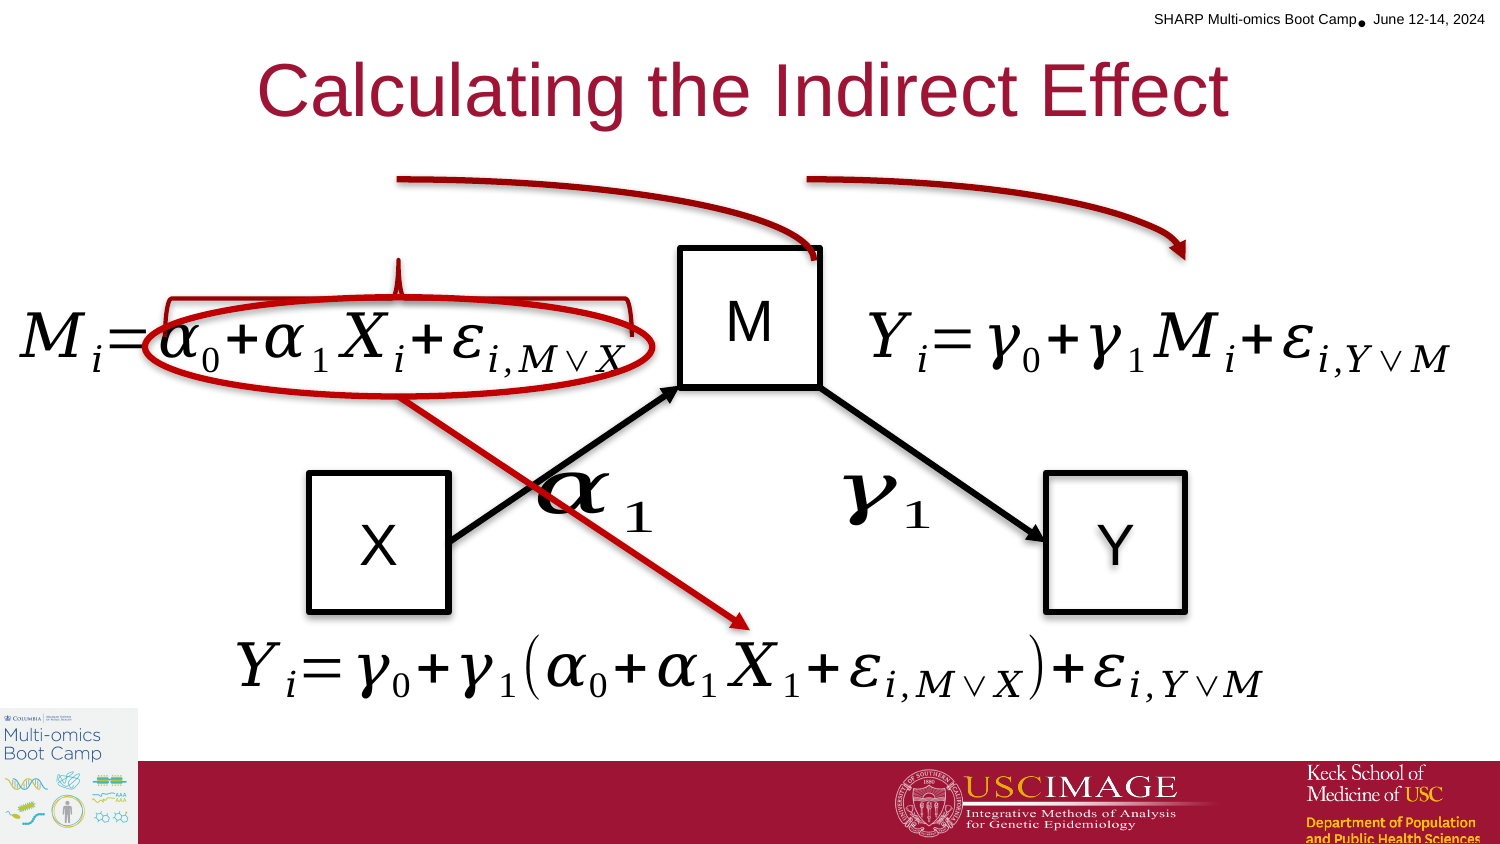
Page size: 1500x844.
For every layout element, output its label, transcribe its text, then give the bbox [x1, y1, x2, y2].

text_box [459, 296, 634, 326]
picture [0, 708, 138, 844]
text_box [819, 387, 1046, 543]
text_box Y [1045, 472, 1186, 613]
text_box [144, 296, 654, 398]
text_box M [679, 266, 821, 388]
text_box [392, 257, 405, 295]
text_box [806, 177, 1188, 261]
text_box X [308, 472, 393, 613]
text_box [448, 385, 681, 394]
text_box [396, 177, 804, 261]
picture [883, 759, 1285, 844]
text_box [163, 296, 337, 325]
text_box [398, 396, 751, 631]
title Calculating the Indirect Effect [0, 33, 1487, 175]
